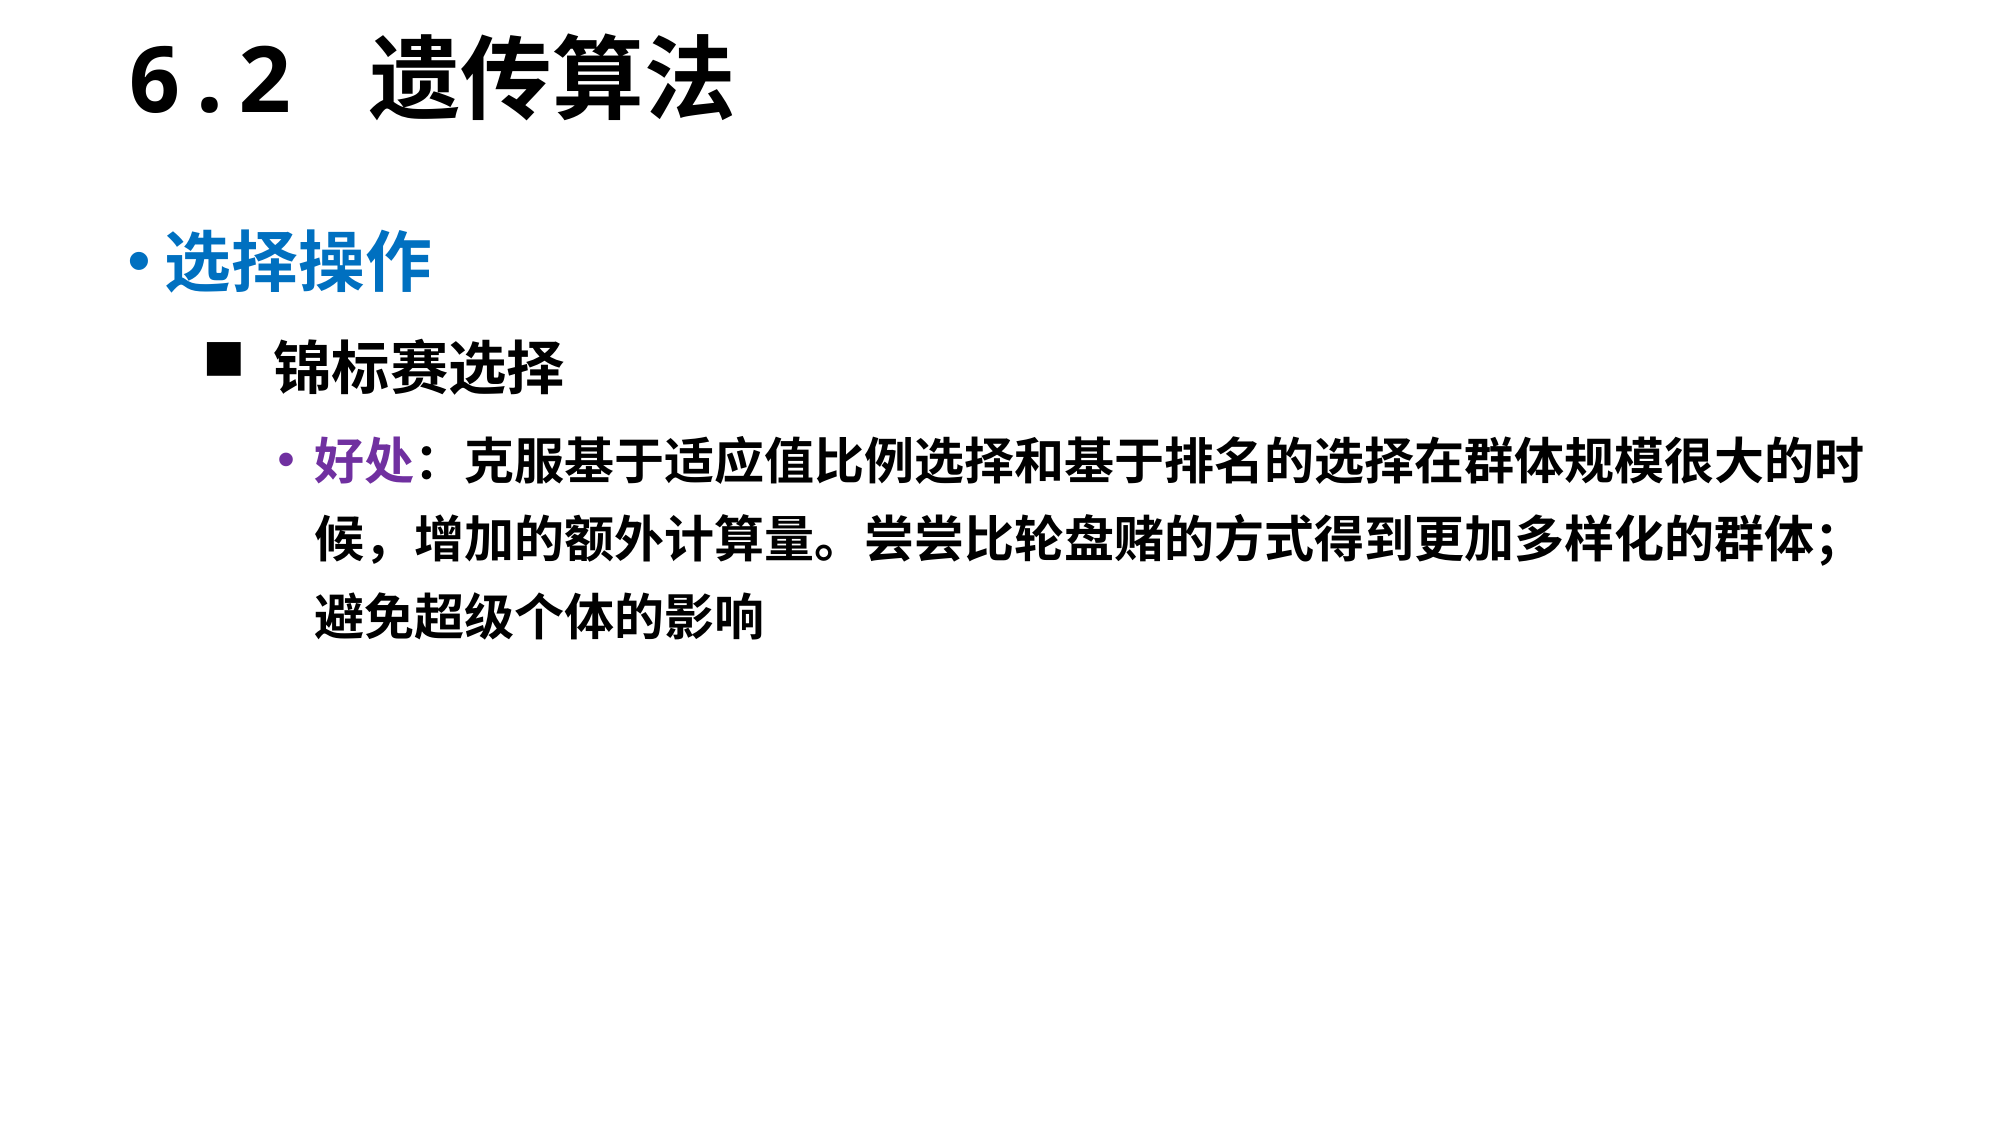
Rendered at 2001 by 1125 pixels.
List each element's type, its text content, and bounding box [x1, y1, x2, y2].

text_box 6.2 遗传算法 [112, 26, 1388, 188]
text_box 选择操作 锦标赛选择 好处：克服基于适应值比例选择和基于排名的选择在群体规模很大的时候，增加的额外计算量。尝尝比轮盘赌的方式得到更加多样化的群体；避免超级个体的影响 [112, 188, 1910, 1099]
